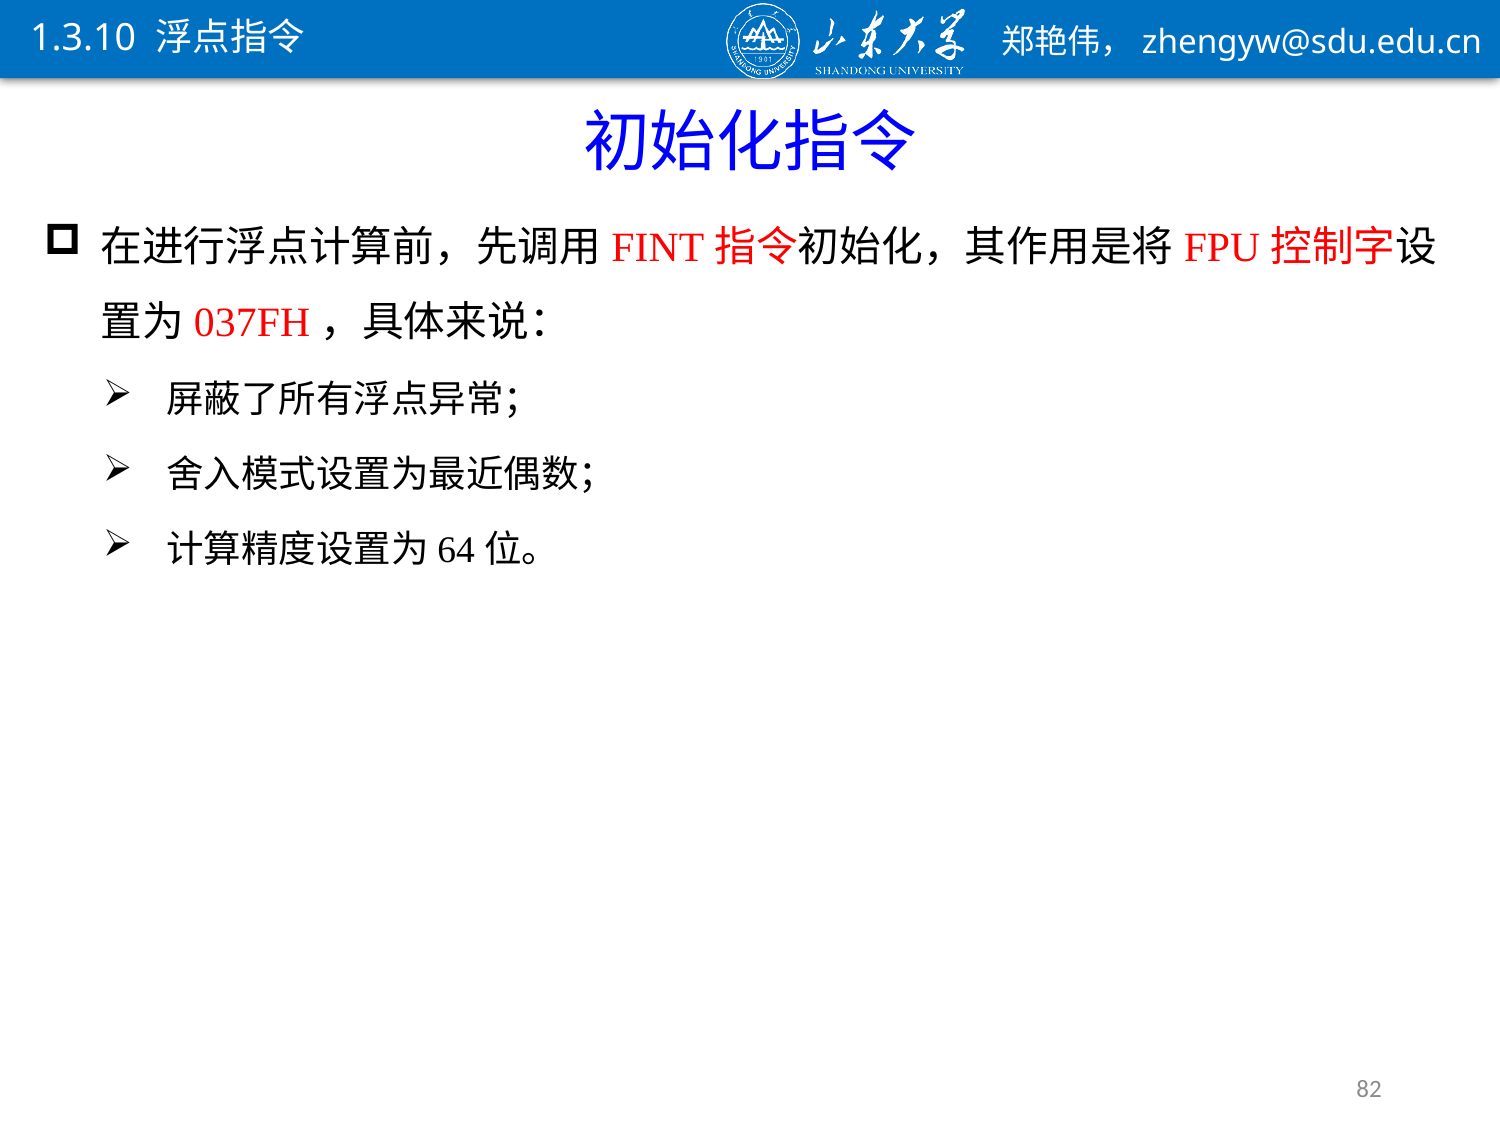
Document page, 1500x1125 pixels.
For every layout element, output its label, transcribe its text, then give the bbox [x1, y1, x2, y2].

text_box 1.3.10 浮点指令 [15, 5, 320, 66]
text_box 在进行浮点计算前，先调用FINT指令初始化，其作用是将FPU控制字设置为037FH，具体来说： 屏蔽了所有浮点异常； 舍入模式设置为最近偶数； 计算精度设置为64位。 [29, 187, 1483, 578]
picture [726, 3, 965, 79]
slide_number 82 [1059, 1057, 1397, 1118]
text_box 初始化指令 [0, 91, 1500, 187]
